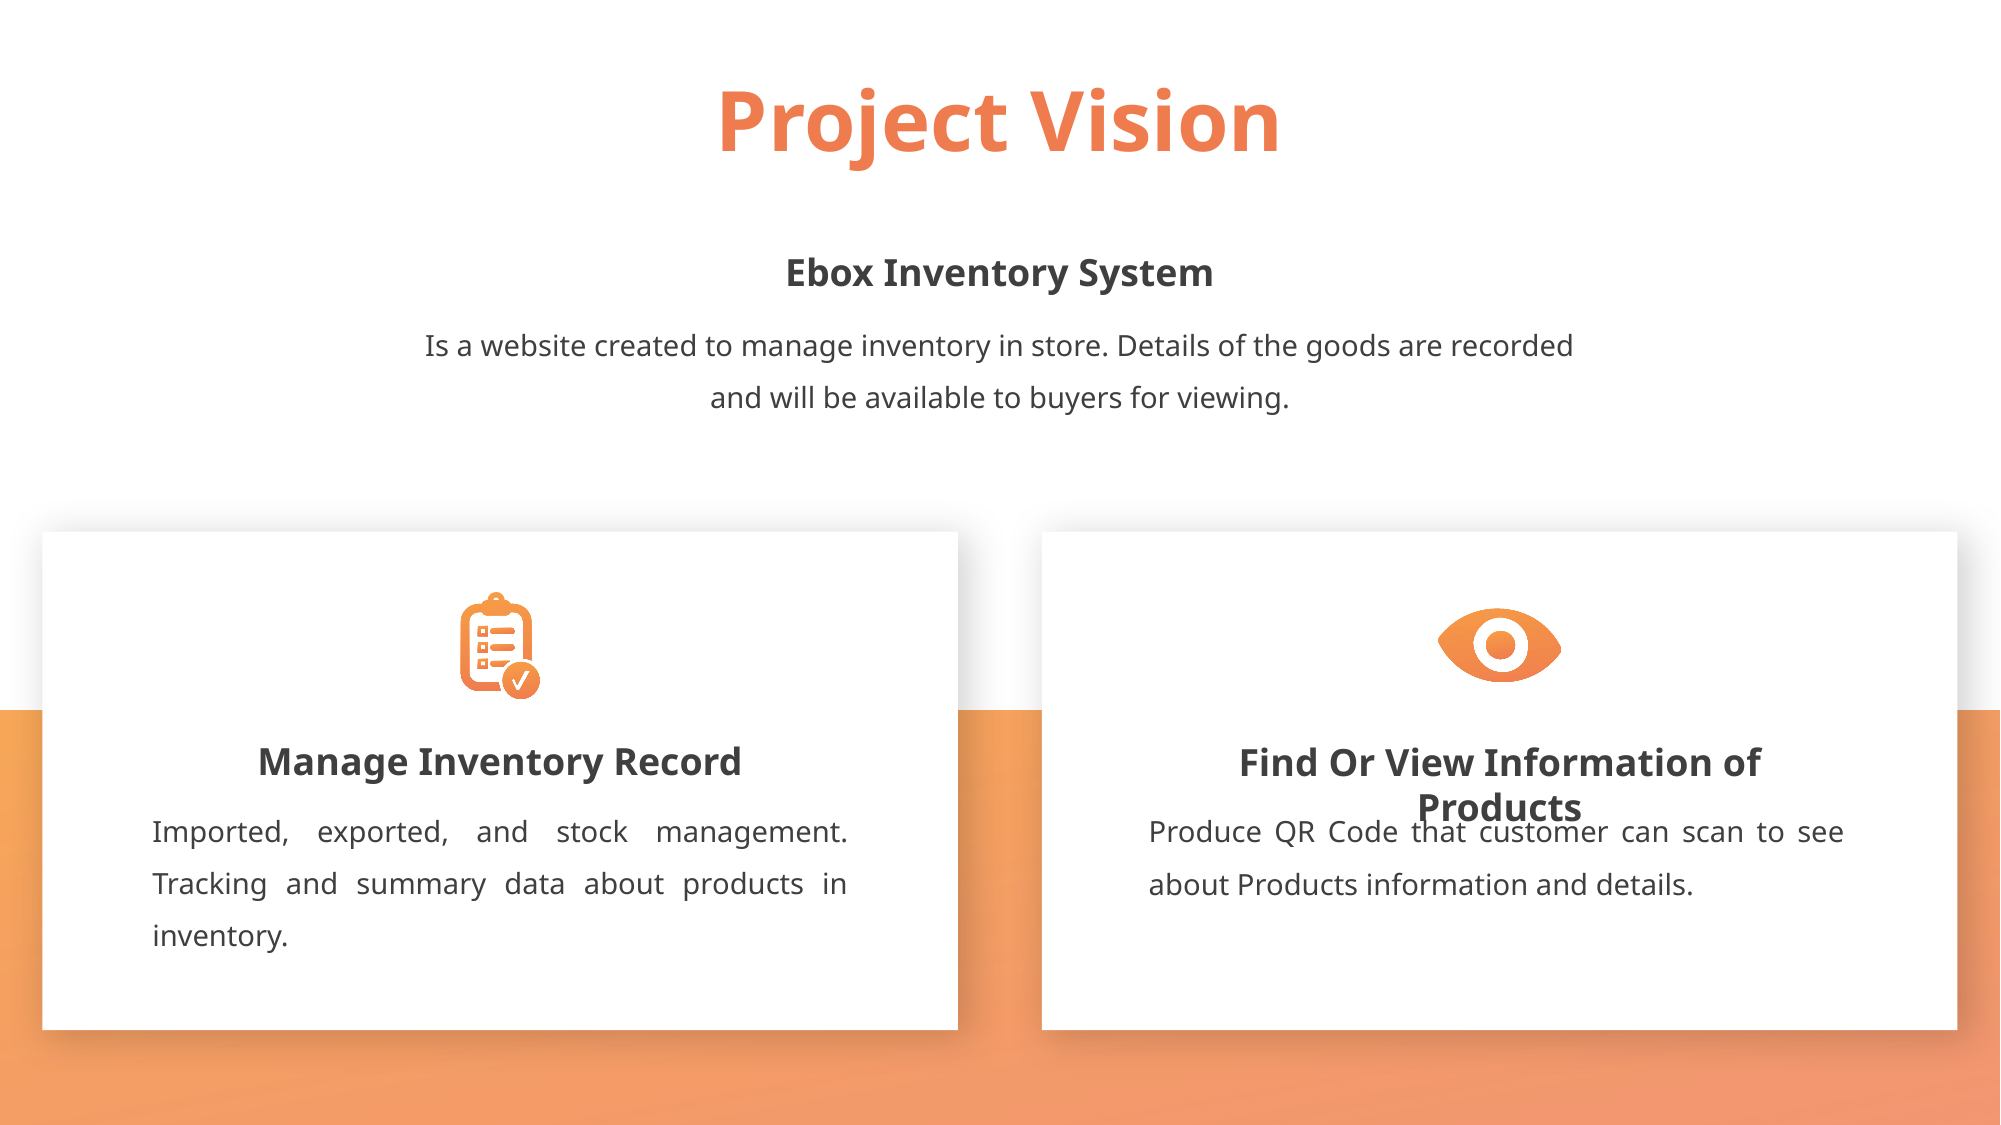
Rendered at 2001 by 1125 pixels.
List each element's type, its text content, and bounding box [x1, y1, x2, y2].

text_box Ebox Inventory System [696, 241, 1303, 302]
text_box Produce QR Code that customer can scan to see about Products information and details. [1133, 788, 1860, 909]
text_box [460, 592, 540, 700]
title Project Vision [426, 59, 1573, 191]
text_box Imported, exported, and stock​ management. Tracking and summary data about products in inventory. [137, 787, 864, 961]
text_box [41, 531, 959, 1031]
text_box Find​ Or View Information of Products [1173, 731, 1826, 788]
text_box Manage Inventory Record [197, 730, 804, 787]
text_box [0, 709, 2000, 1125]
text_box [1438, 594, 1561, 696]
text_box [1041, 531, 1958, 1031]
text_box Is a website created to manage inventory in store. Details of the goods are recorded and will be available to buyers for viewing. [385, 302, 1615, 422]
